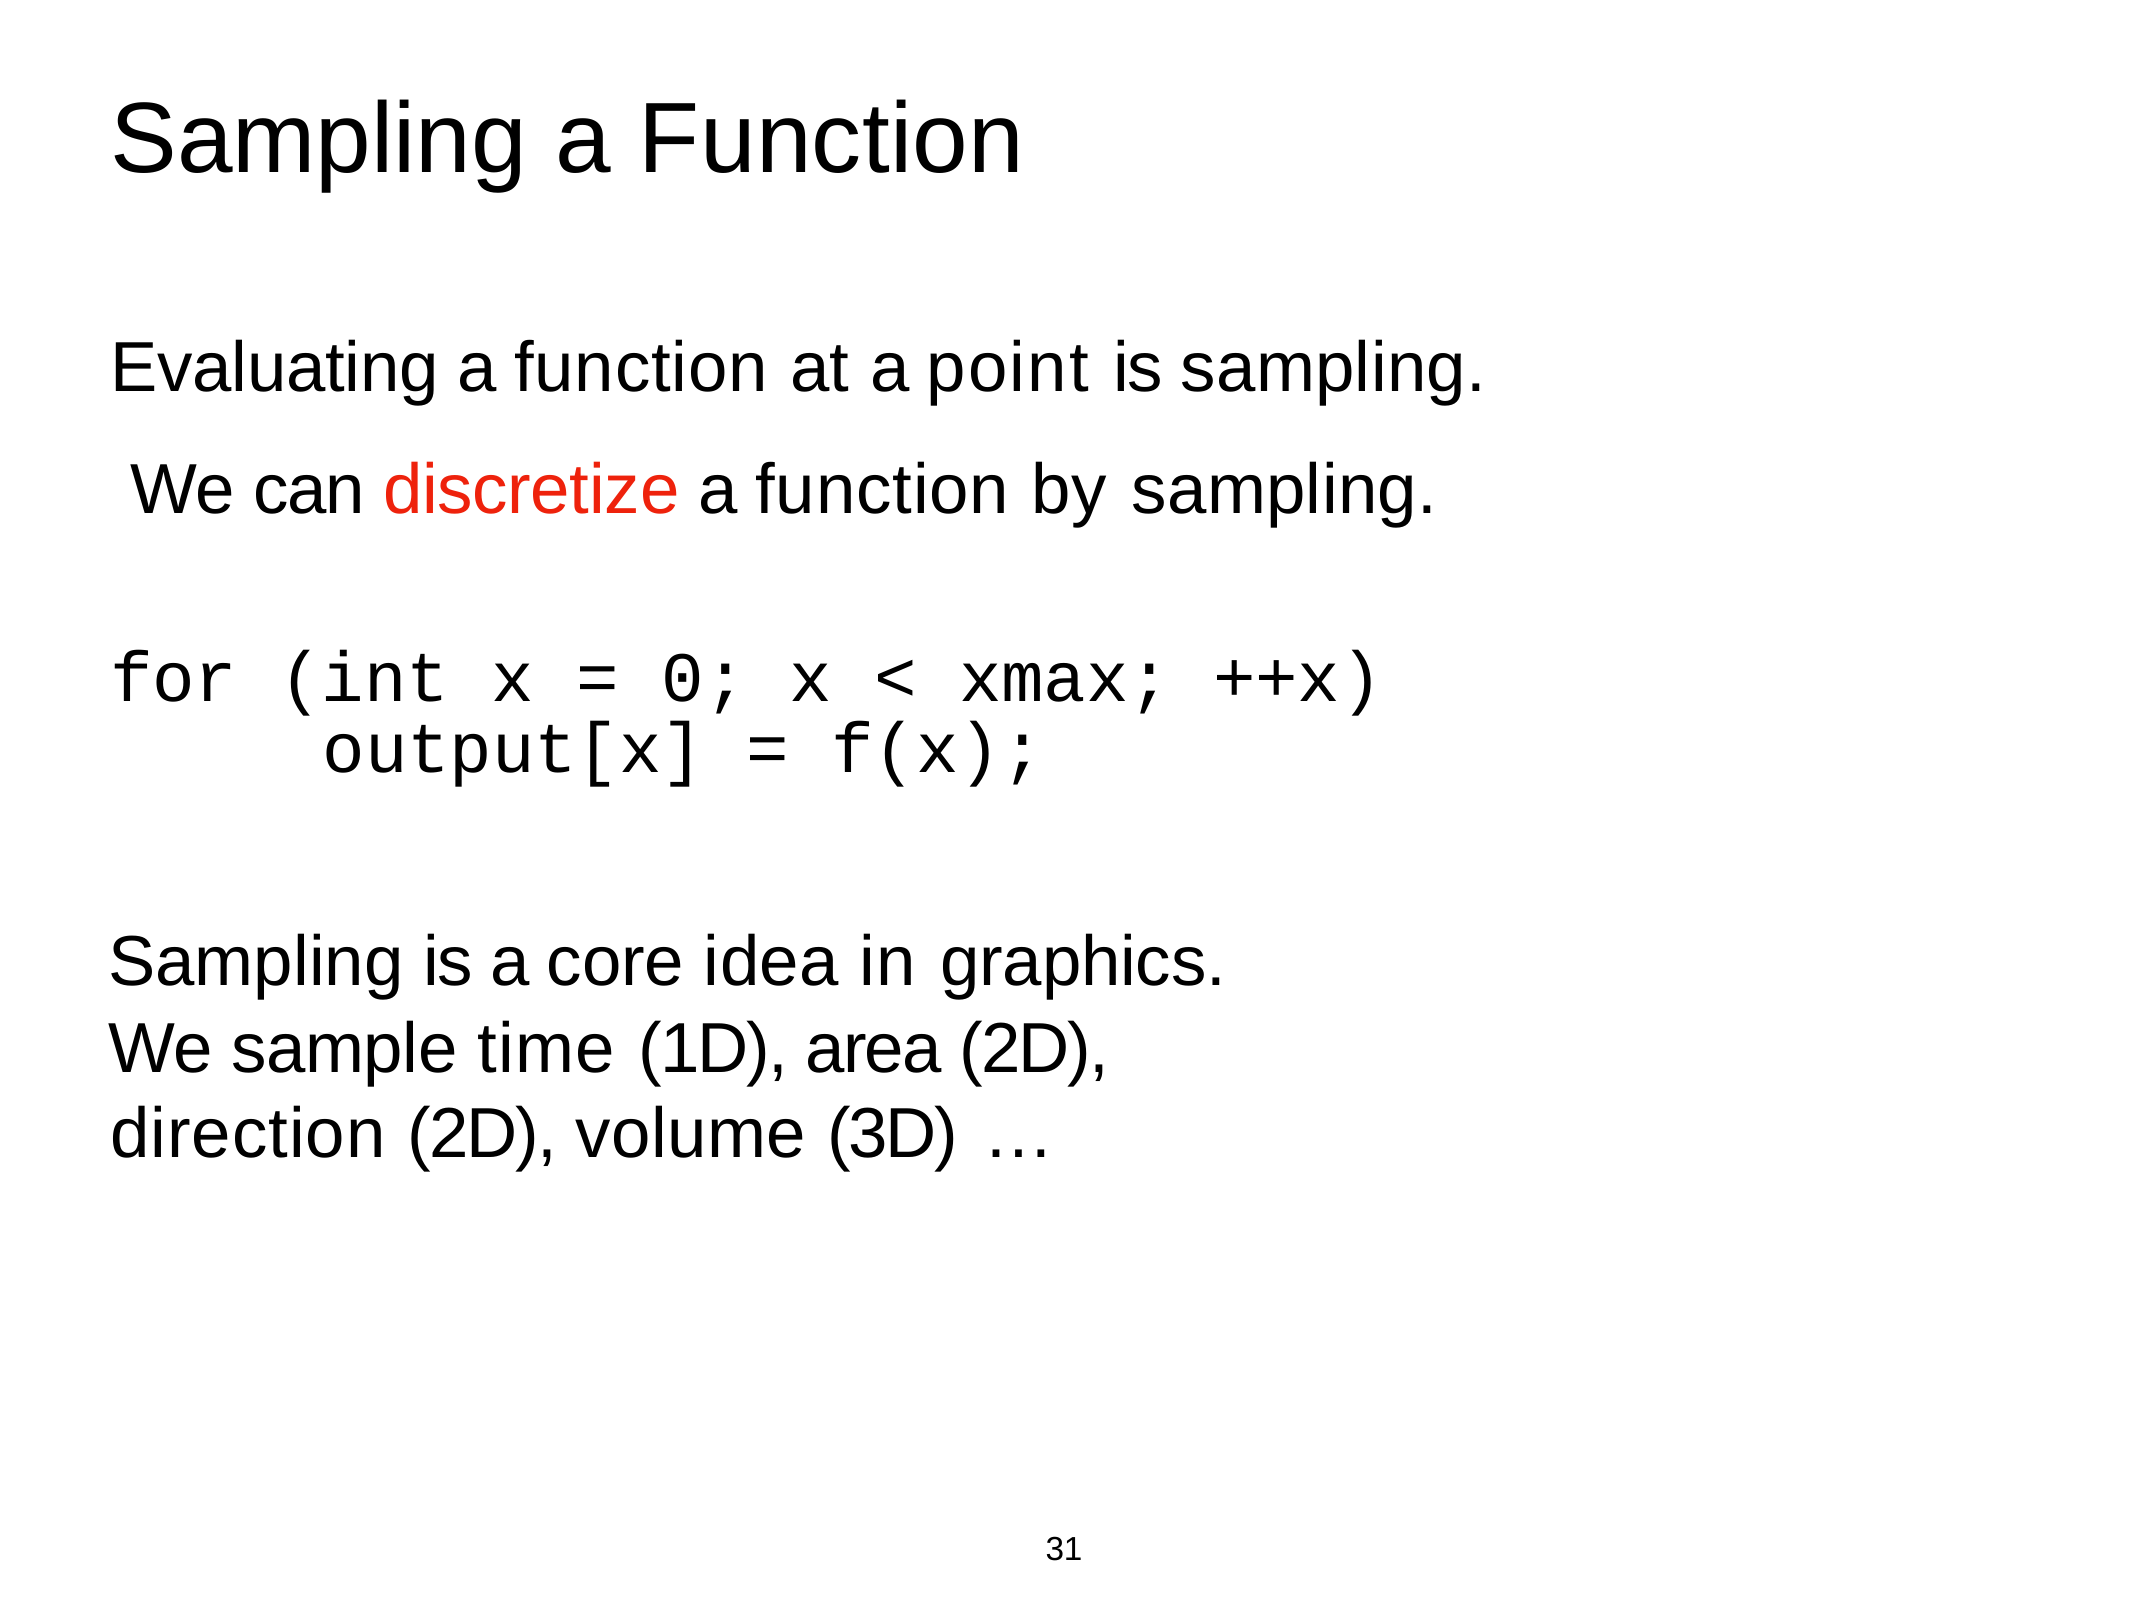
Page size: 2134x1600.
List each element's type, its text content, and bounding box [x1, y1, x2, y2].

text_box Evaluating a function at a point is sampling. We can discretize a function by sampling. for (int x = 0; x < xmax; ++x) output[x] = f(x); Sampling is a core idea in graphics. We sample time (1D), area (2D), direction (2D), volume (3D) … [108, 280, 2072, 1172]
slide_number 31 [1015, 1526, 1090, 1600]
title Sampling a Function [108, 70, 1026, 280]
